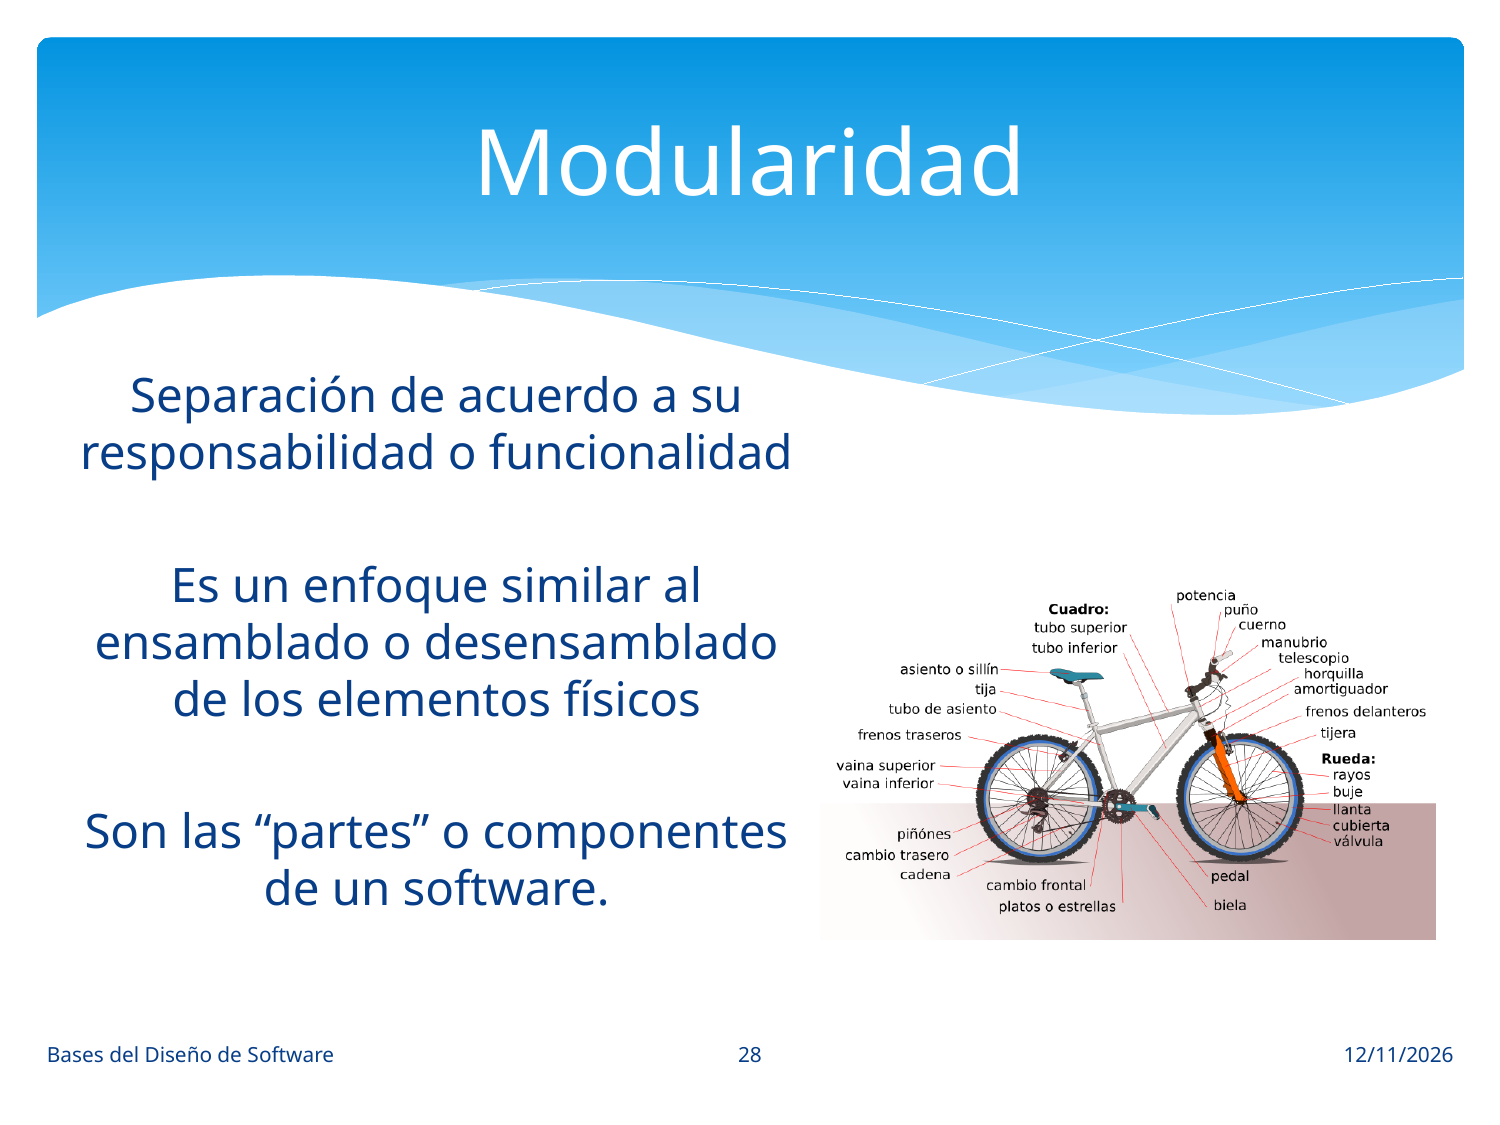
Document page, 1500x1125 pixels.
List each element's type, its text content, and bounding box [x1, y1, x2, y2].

picture [819, 567, 1436, 940]
list Separación de acuerdo a su responsabilidad o funcionalidad Es un enfoque similar al ensamblado o desensamblado de los elementos físicos Son las “partes” o componentes de un software. [64, 357, 810, 1005]
slide_number 28 [654, 1025, 846, 1086]
title Modularidad [75, 55, 1425, 261]
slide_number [847, 1025, 1469, 1086]
footer Bases del Diseño de Software [31, 1025, 653, 1086]
